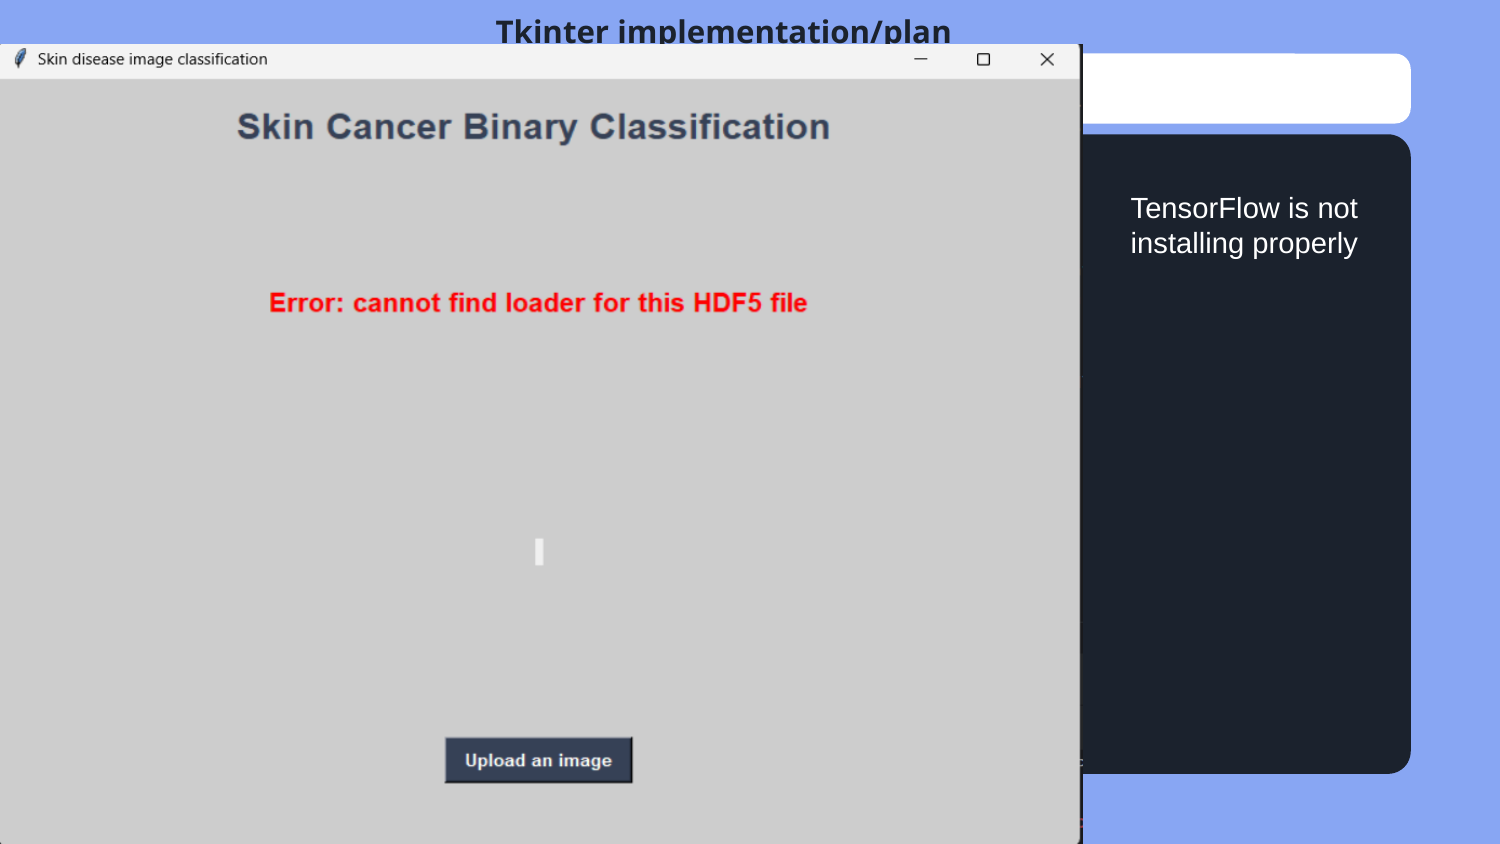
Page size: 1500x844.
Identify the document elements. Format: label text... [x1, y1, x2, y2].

text_box TensorFlow is not installing properly [1115, 181, 1404, 267]
title Tkinter implementation/plan [96, 0, 1360, 78]
picture [0, 44, 1083, 844]
